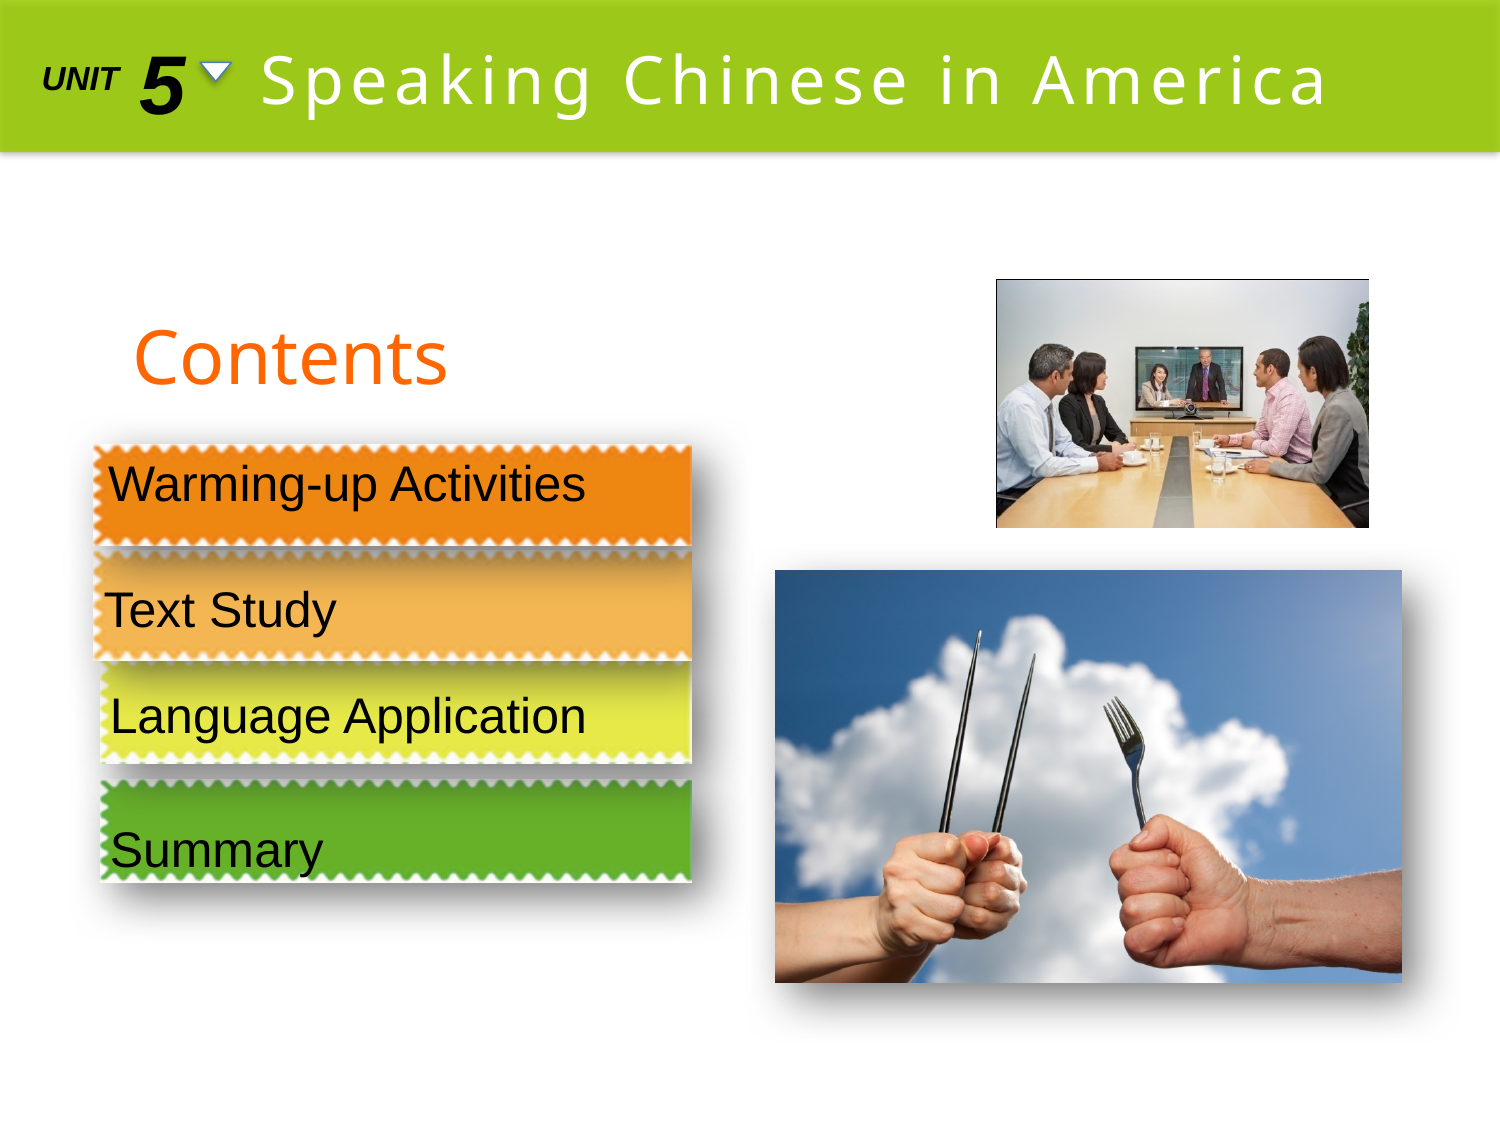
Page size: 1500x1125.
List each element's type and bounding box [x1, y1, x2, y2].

picture [775, 570, 1402, 984]
picture [995, 278, 1369, 528]
text_box [0, 0, 1500, 886]
